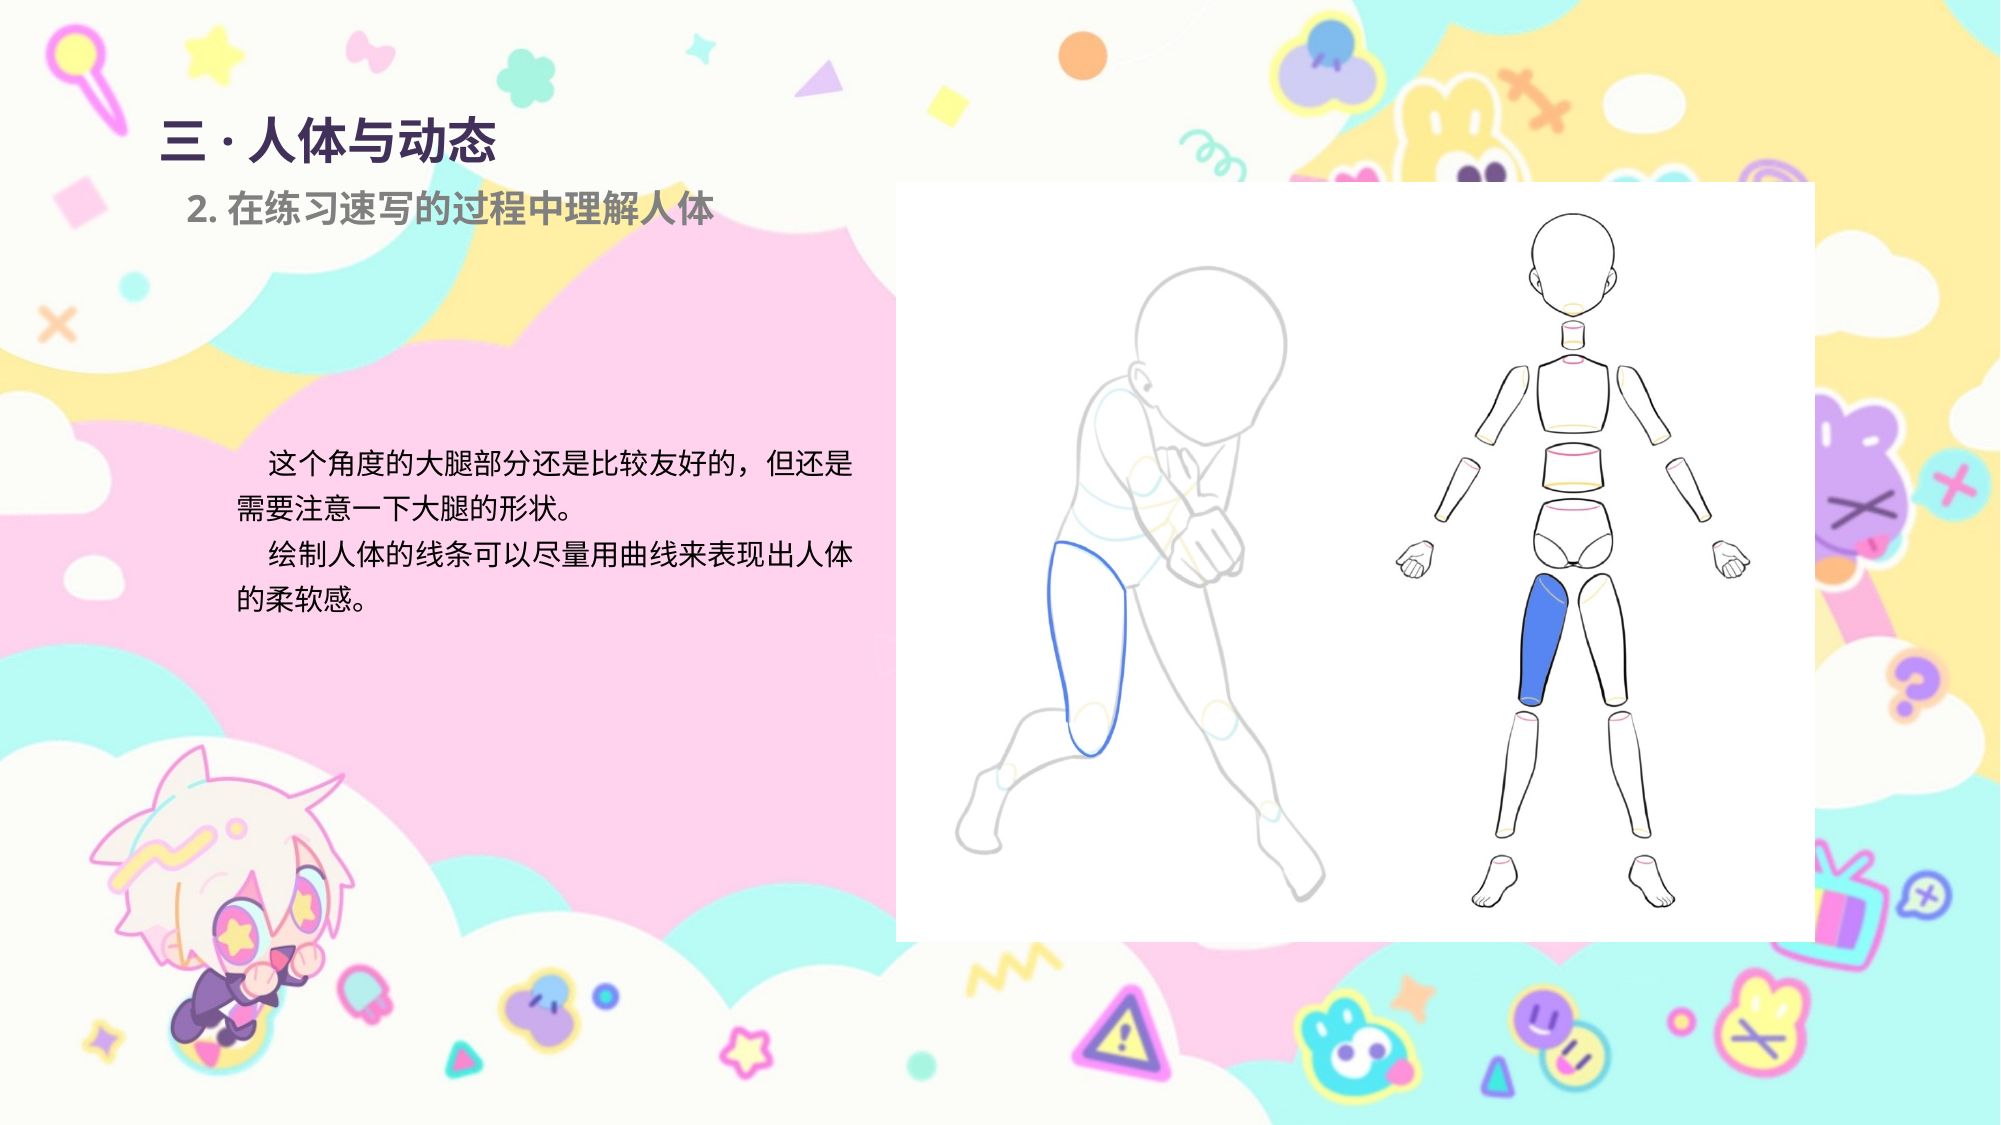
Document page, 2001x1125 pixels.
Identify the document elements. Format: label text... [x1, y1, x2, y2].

text_box 2.在练习速写的过程中理解人体 [171, 178, 992, 238]
text_box 三·人体与动态 [144, 102, 964, 178]
text_box 这个角度的大腿部分还是比较友好的，但还是需要注意一下大腿的形状。 绘制人体的线条可以尽量用曲线来表现出人体的柔软感。 [221, 427, 871, 624]
picture [0, 0, 2001, 1125]
